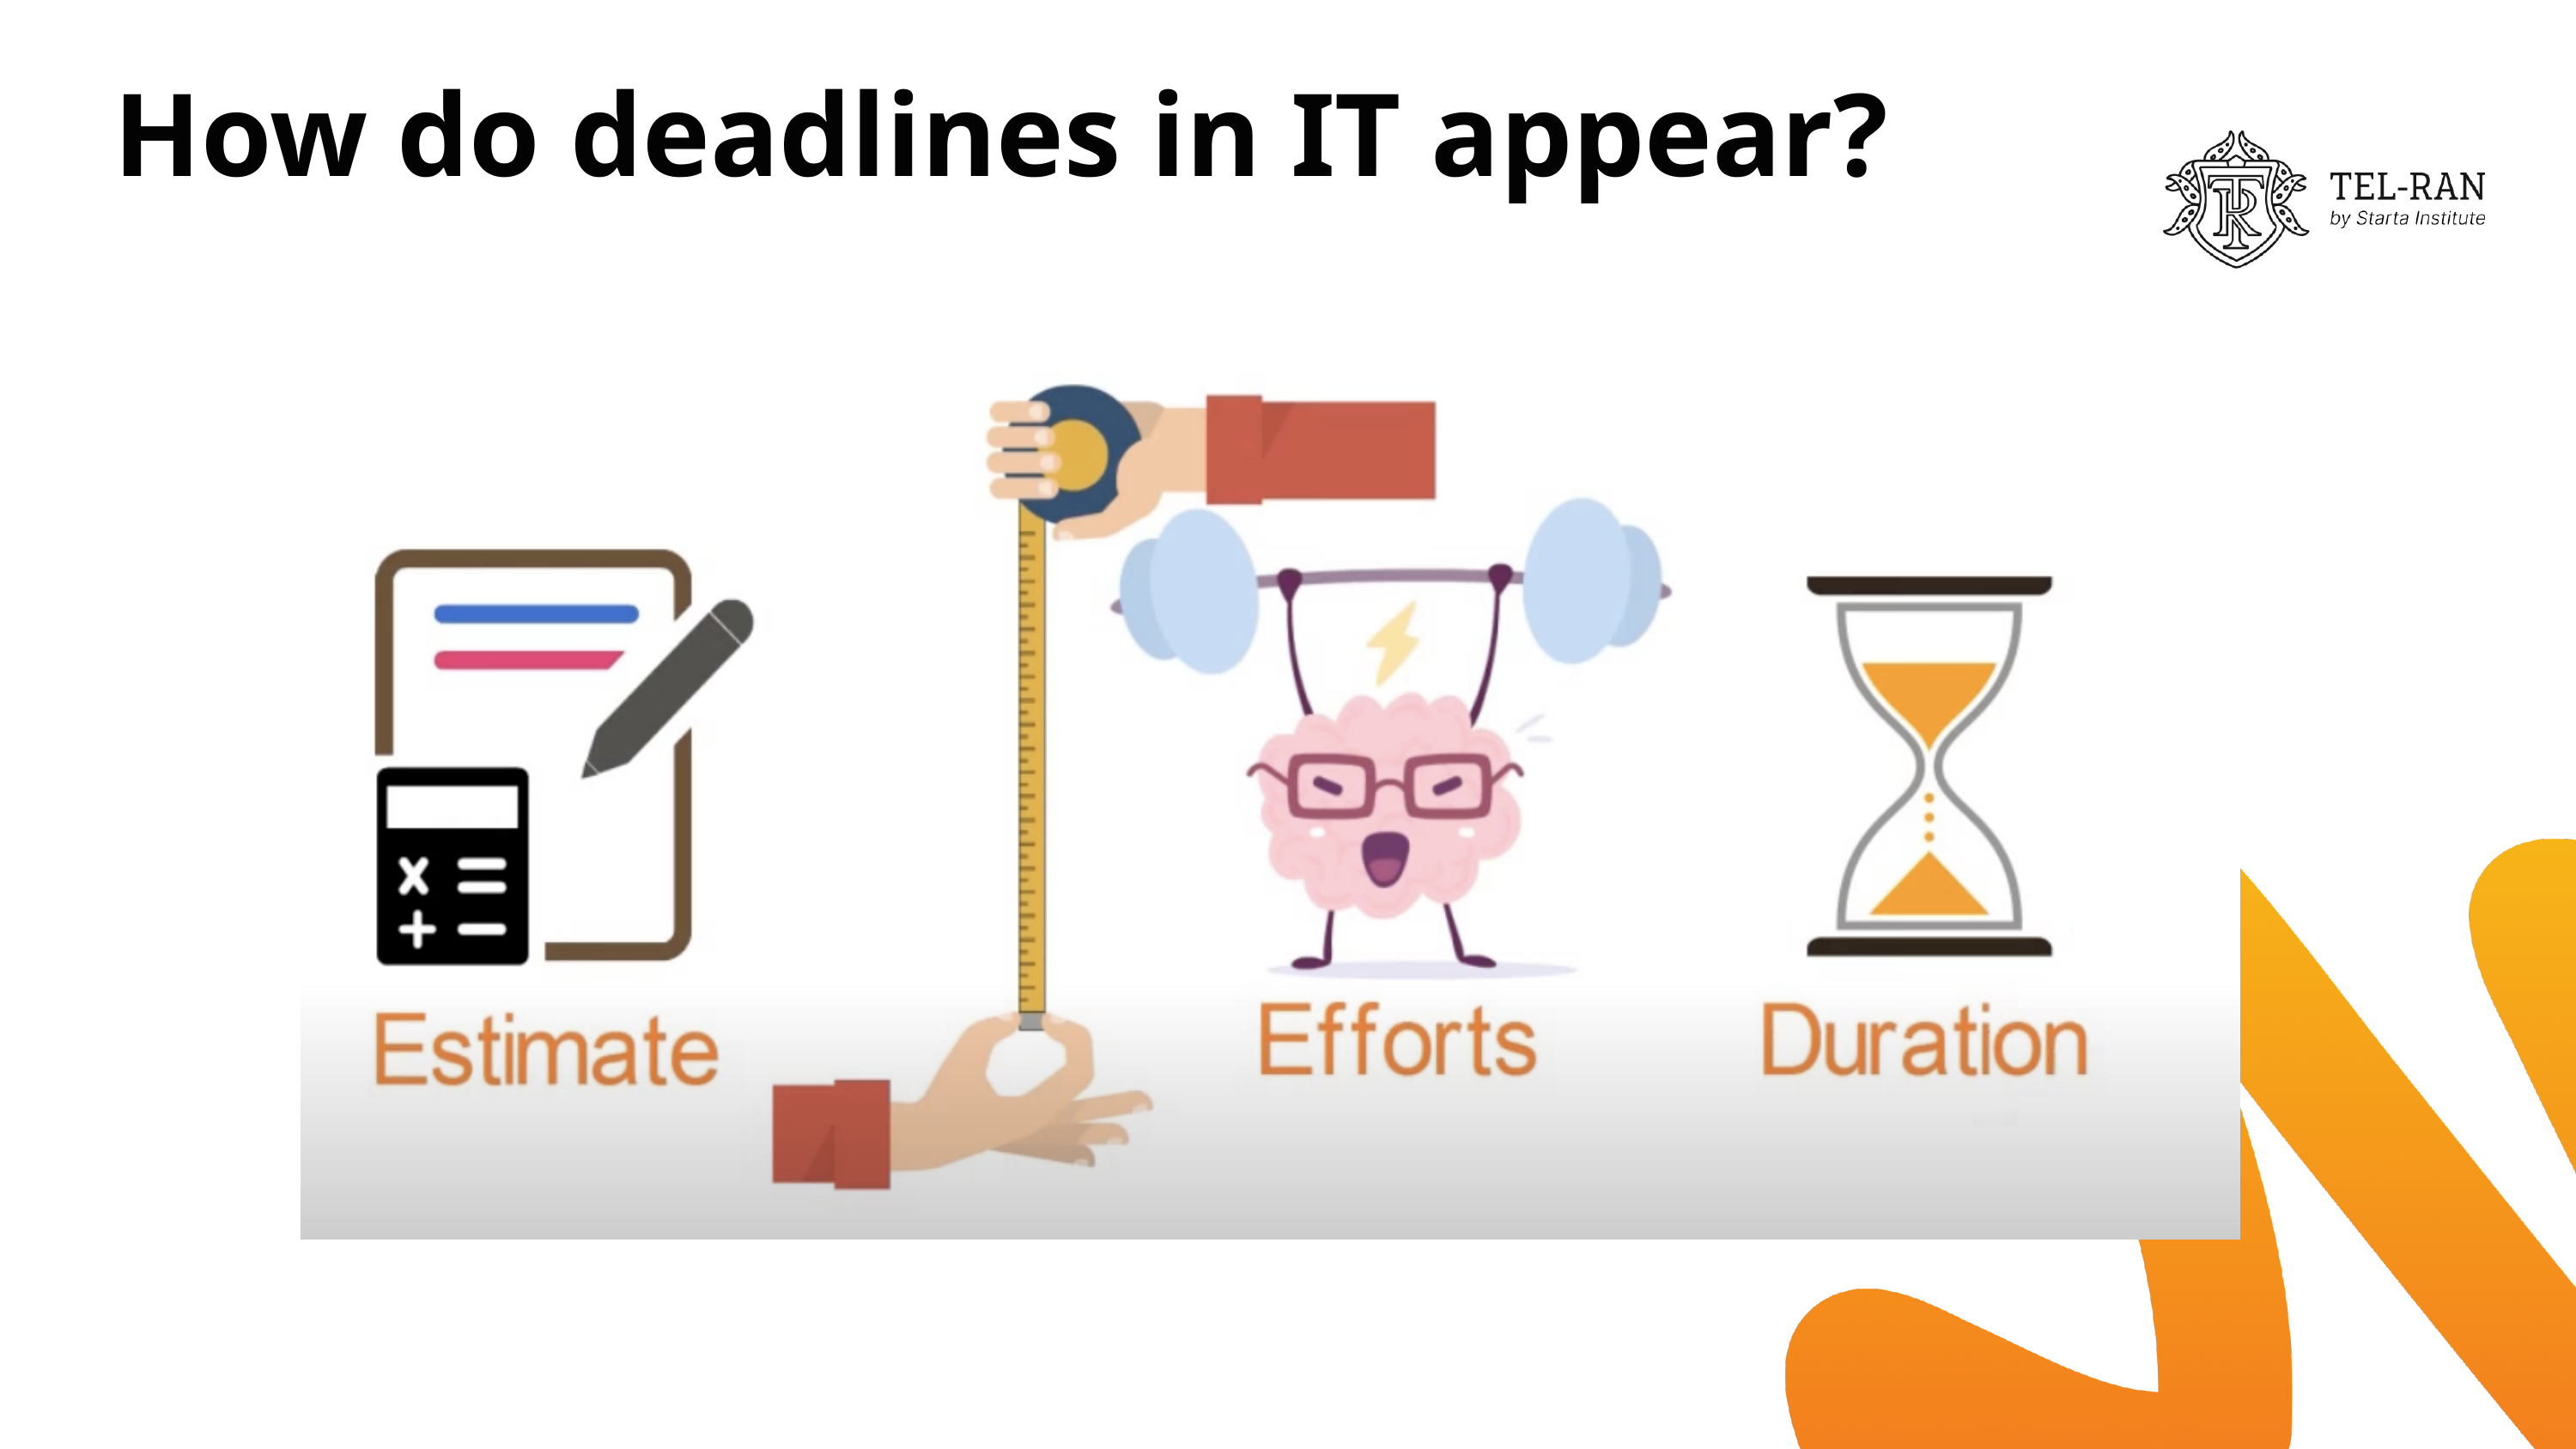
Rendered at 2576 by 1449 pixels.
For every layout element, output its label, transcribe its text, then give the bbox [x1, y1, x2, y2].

text_box How do deadlines in IT appear? [113, 62, 2128, 200]
picture [2163, 130, 2485, 269]
picture [301, 324, 2576, 1449]
